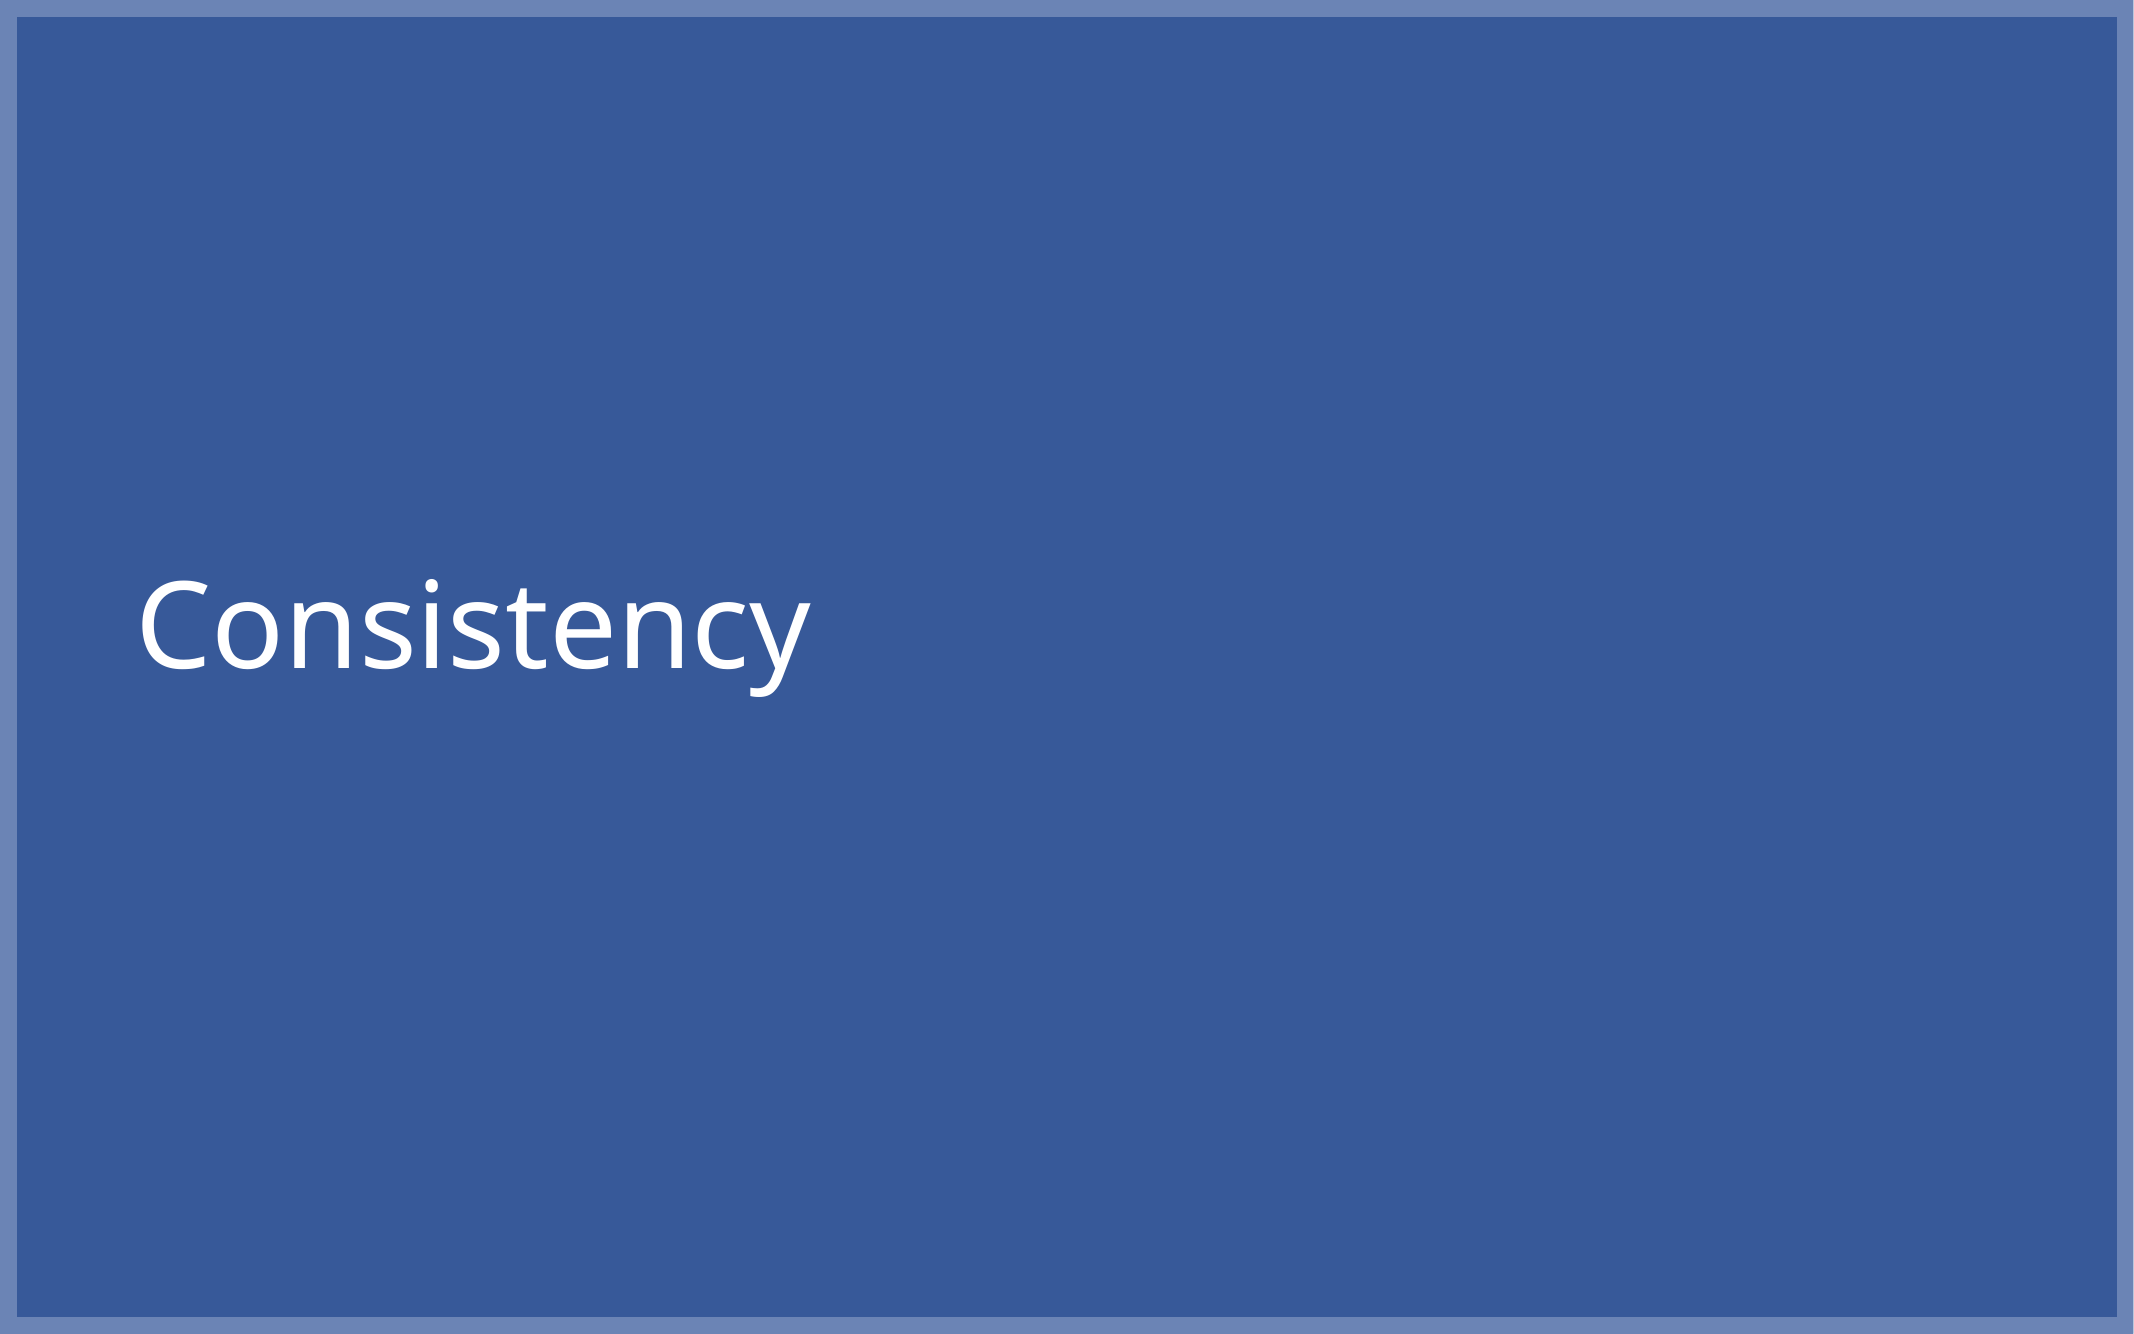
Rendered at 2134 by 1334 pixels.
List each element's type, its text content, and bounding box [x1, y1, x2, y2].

title Consistency [128, 318, 2005, 941]
